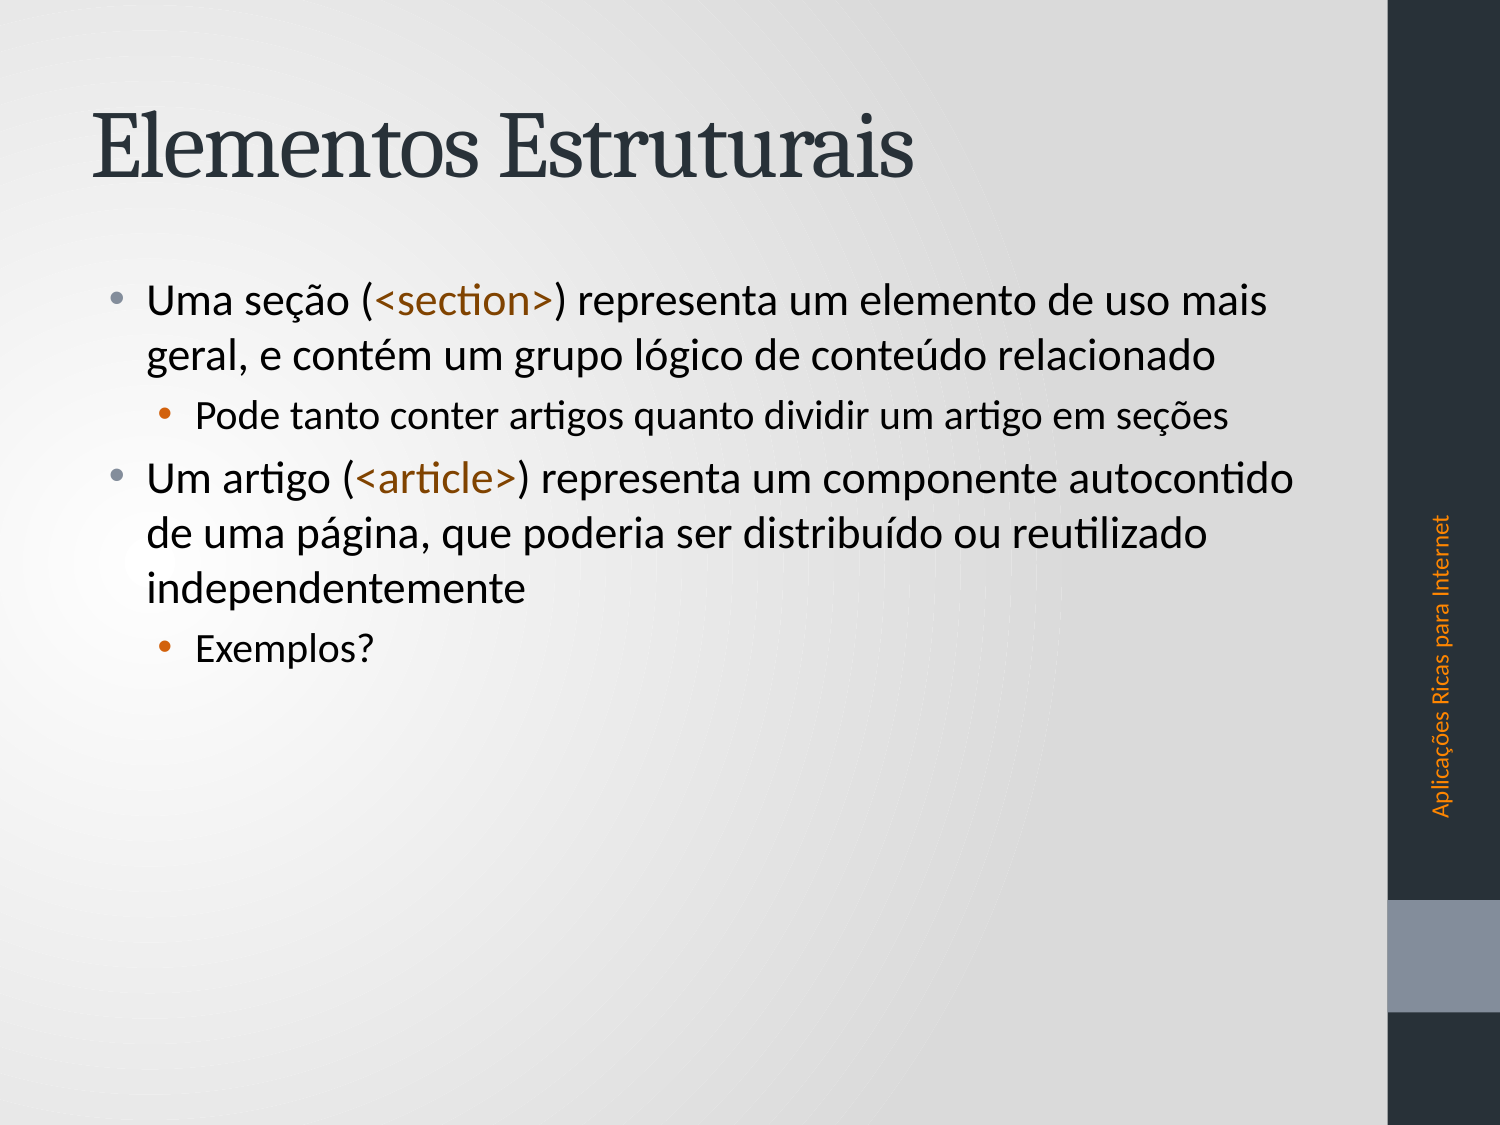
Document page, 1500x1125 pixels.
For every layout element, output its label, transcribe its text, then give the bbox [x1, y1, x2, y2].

title Elementos Estruturais [75, 45, 1325, 233]
list Uma seção (<section>) representa um elemento de uso mais geral, e contém um grupo lógico de conteúdo relacionado Pode tanto conter artigos quanto dividir um artigo em seções Um artigo (<article>) representa um componente autocontido de uma página, que poderia ser distribuído ou reutilizado independentemente Exemplos? [75, 262, 1325, 1050]
footer Aplicações Ricas para Internet [1408, 500, 1469, 889]
